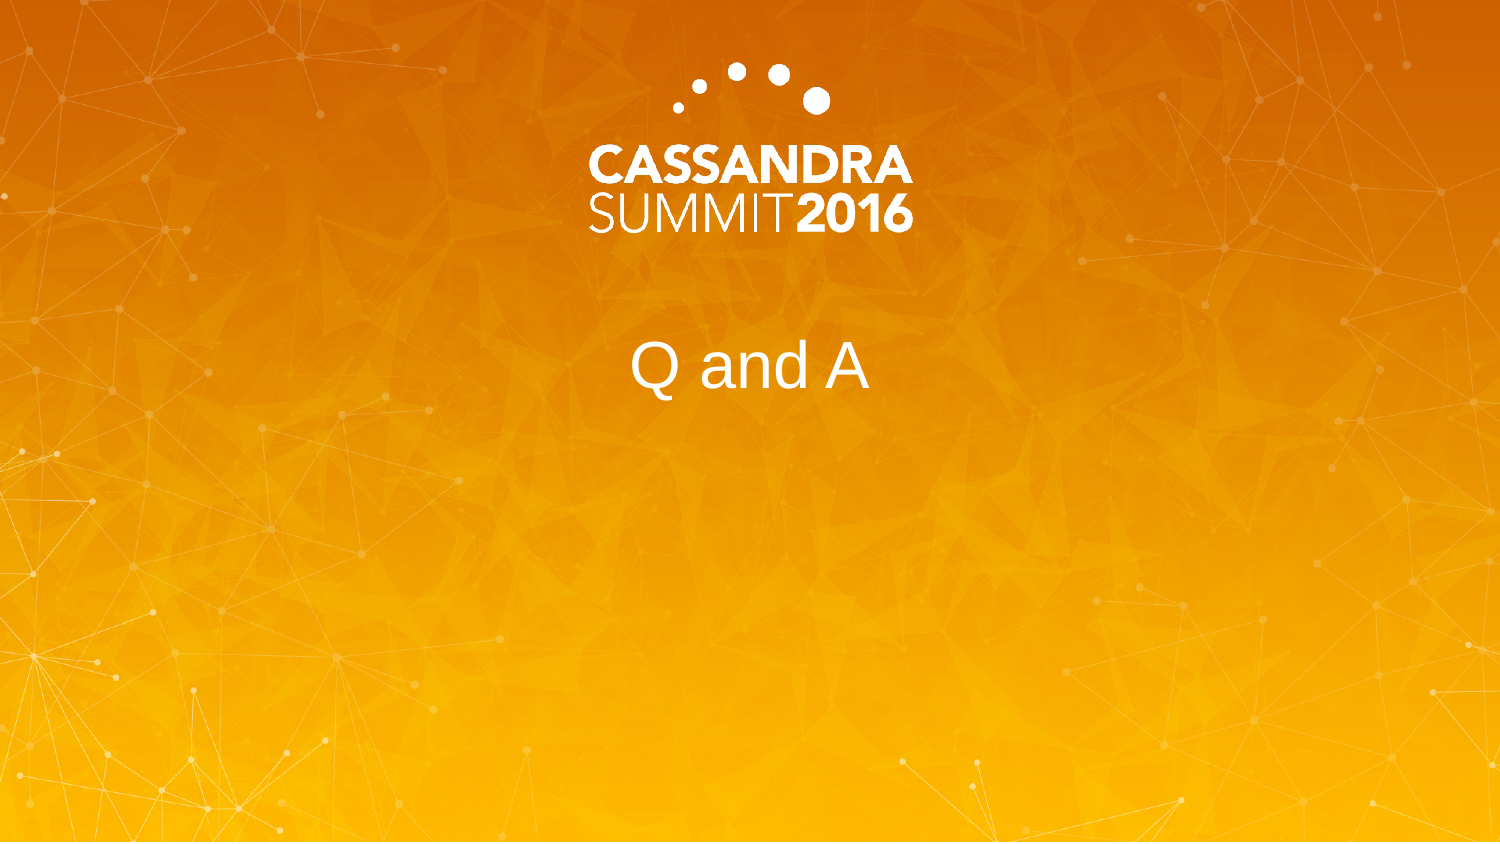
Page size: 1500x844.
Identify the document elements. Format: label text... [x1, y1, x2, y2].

title Q and A [75, 292, 1425, 433]
picture [0, 0, 1500, 842]
